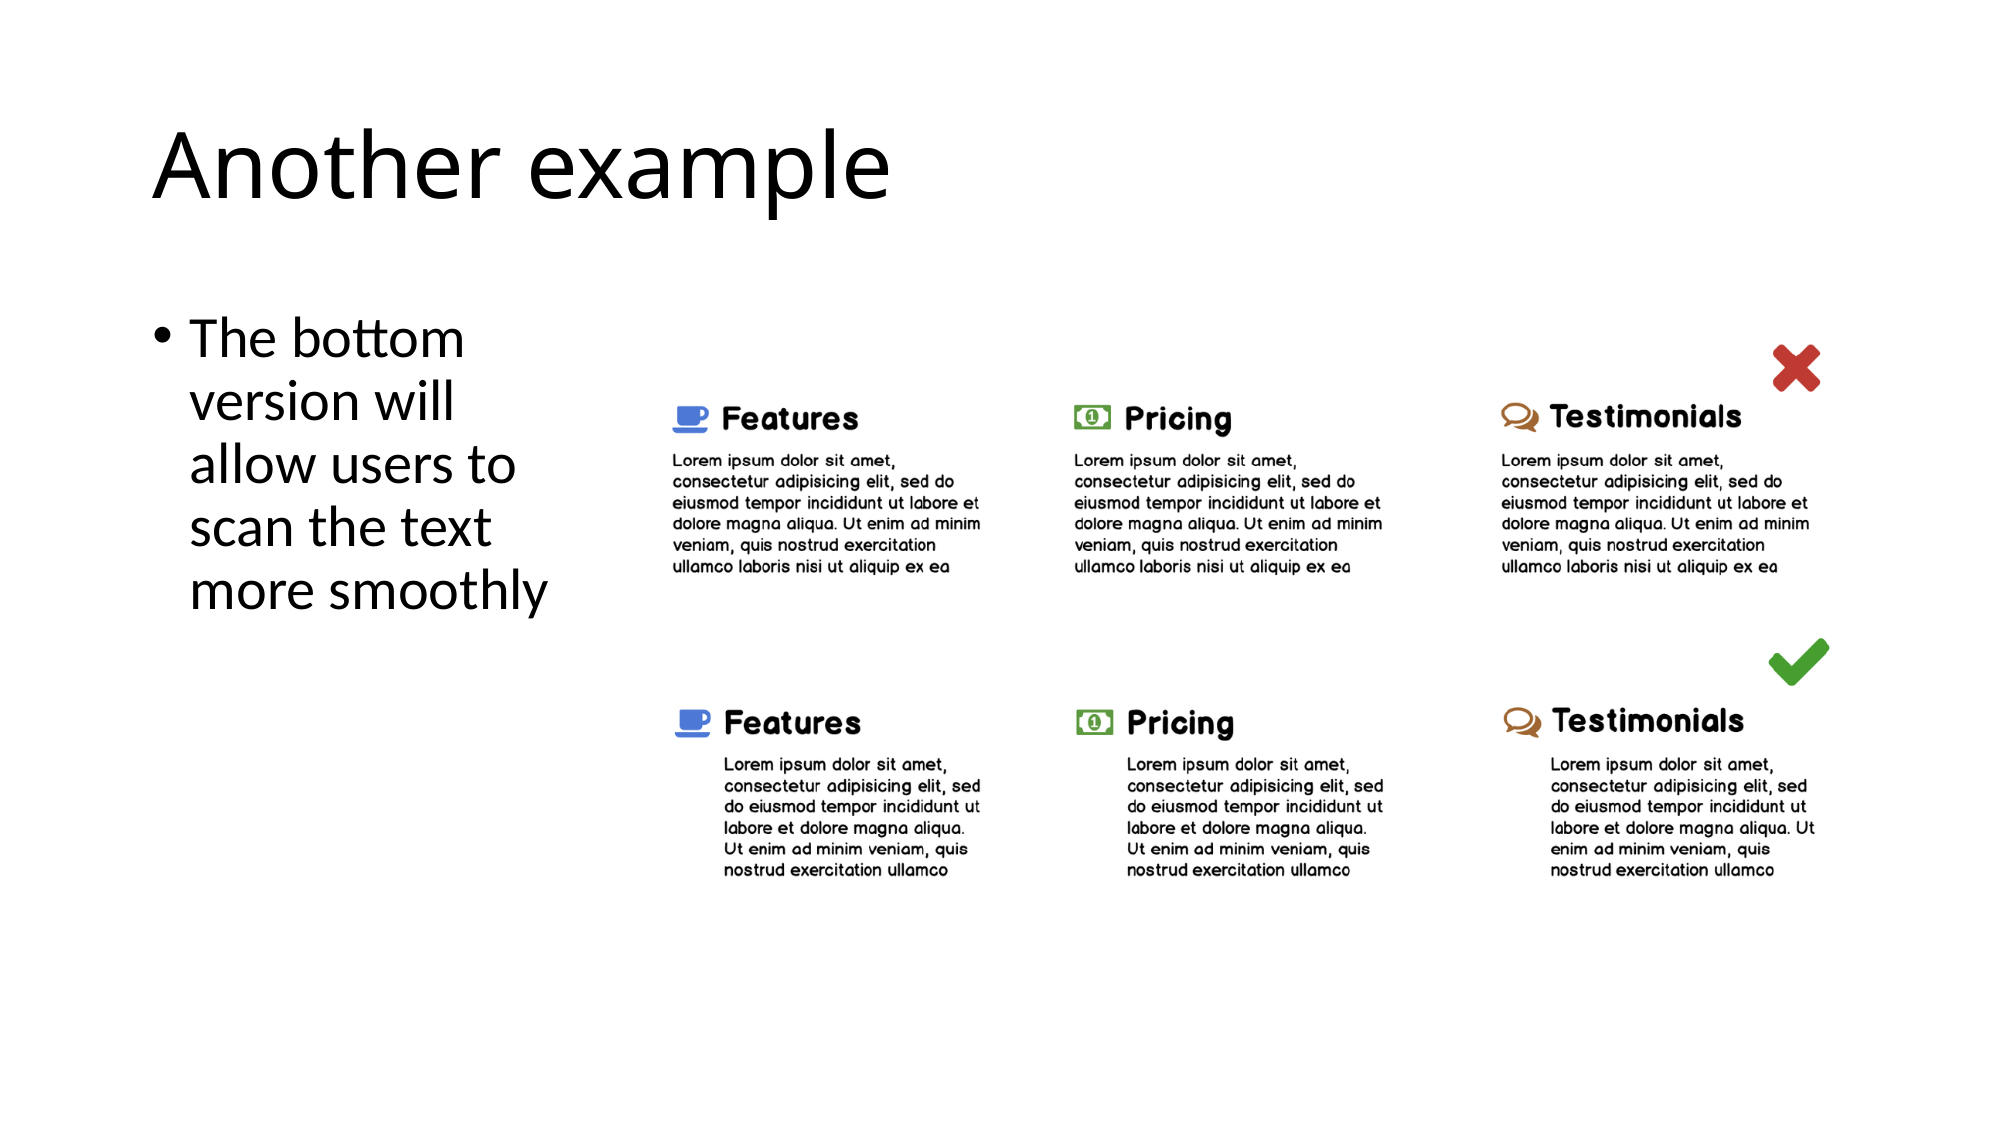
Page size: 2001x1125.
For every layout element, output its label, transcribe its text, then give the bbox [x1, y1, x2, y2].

picture [604, 299, 1880, 1016]
title Another example [137, 59, 1863, 278]
list The bottom version will allow users to scan the text more smoothly [137, 299, 604, 1014]
